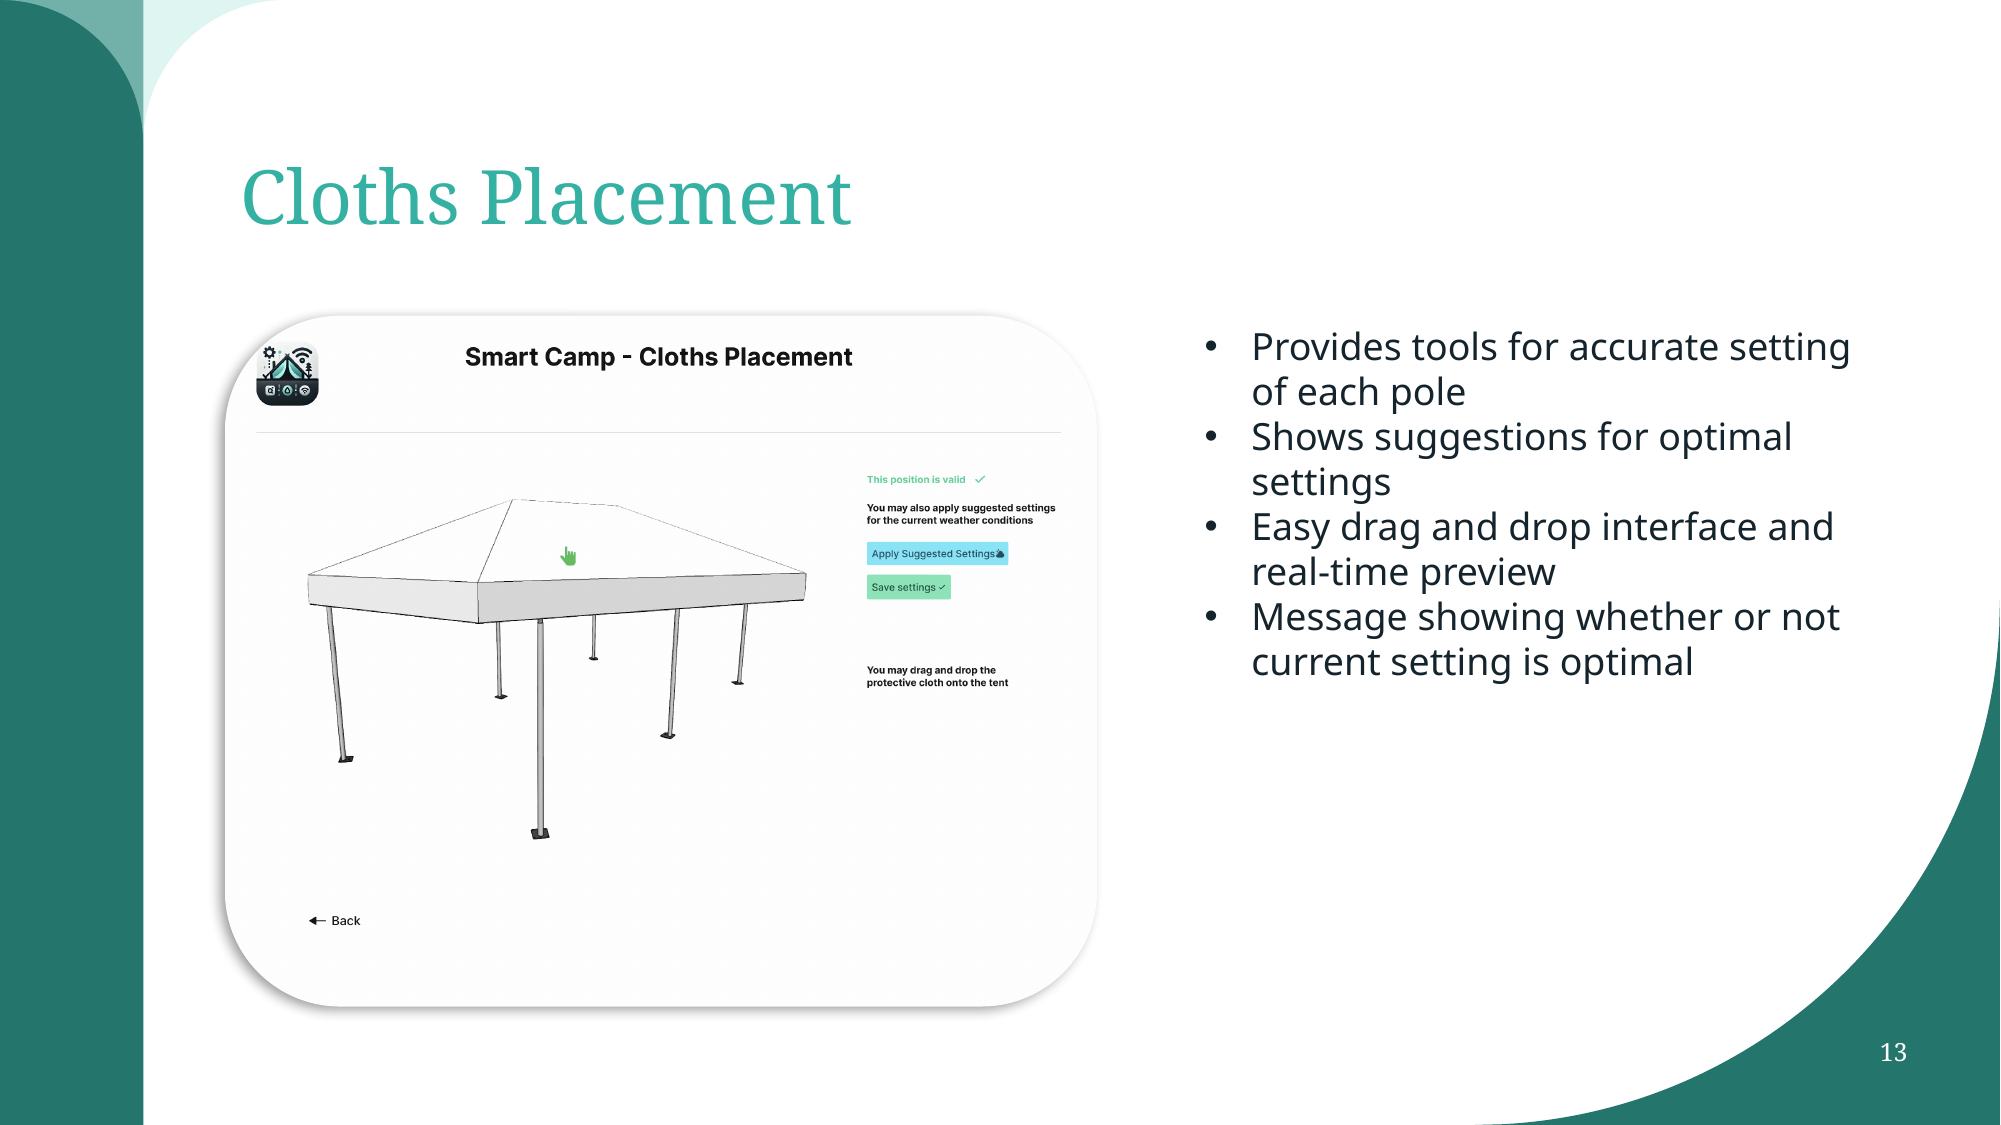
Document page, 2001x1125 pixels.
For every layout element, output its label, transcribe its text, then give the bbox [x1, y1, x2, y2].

slide_number 13 [1787, 981, 2000, 1125]
picture [224, 315, 1097, 1007]
title Cloths Placement [225, 60, 1799, 341]
text_box Provides tools for accurate setting of each pole Shows suggestions for optimal settings Easy drag and drop interface and real-time preview Message showing whether or not current setting is optimal [1189, 315, 1870, 691]
